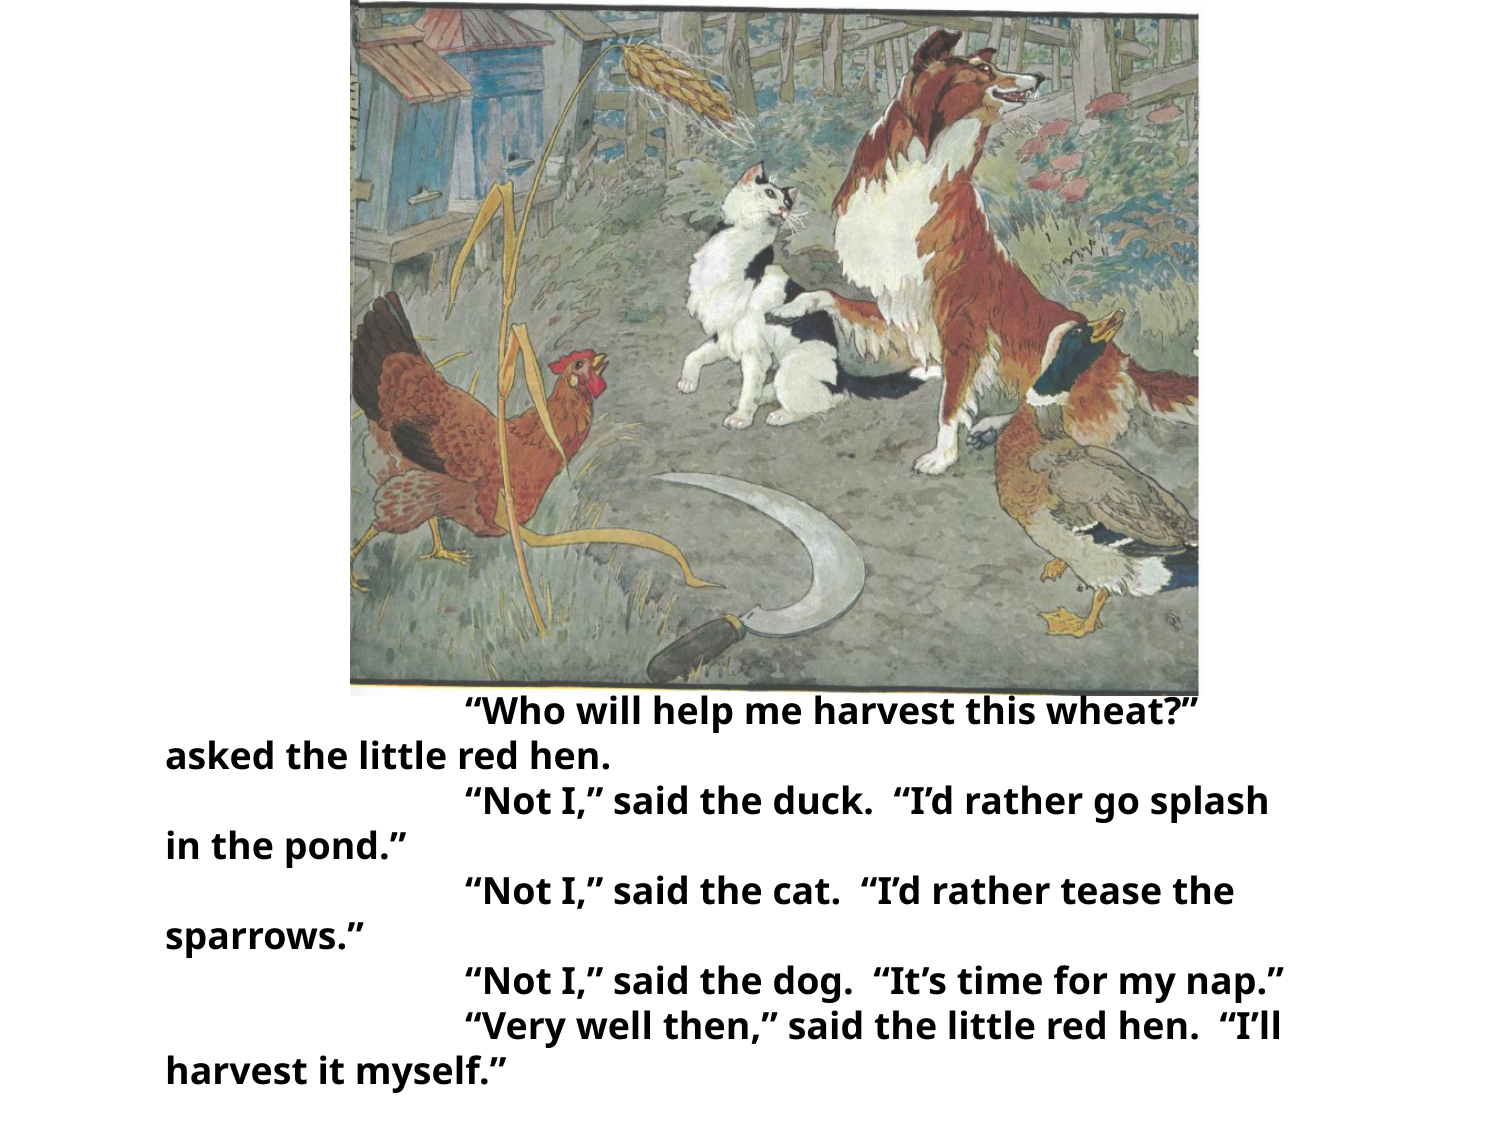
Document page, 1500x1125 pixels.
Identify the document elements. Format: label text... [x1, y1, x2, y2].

text_box “Who will help me harvest this wheat?” asked the little red hen. “Not I,” said the duck. “I’d rather go splash in the pond.” “Not I,” said the cat. “I’d rather tease the sparrows.” “Not I,” said the dog. “It’s time for my nap.” “Very well then,” said the little red hen. “I’ll harvest it myself.” [150, 679, 1325, 1100]
picture [349, 0, 1204, 696]
